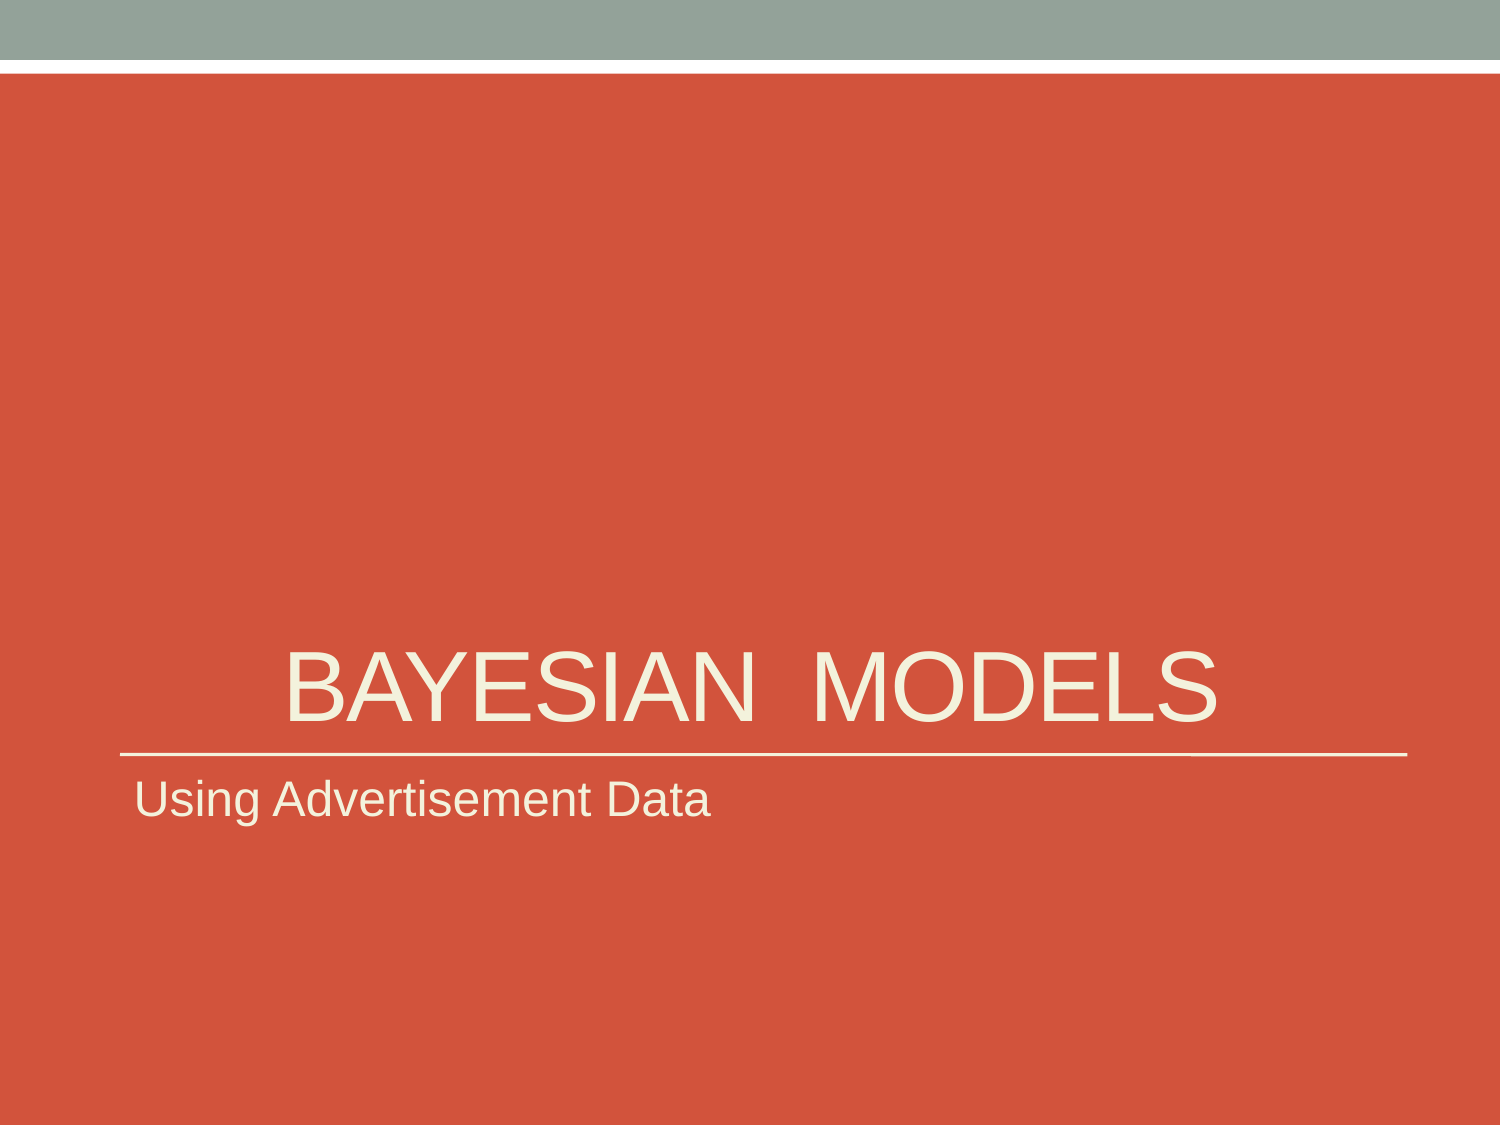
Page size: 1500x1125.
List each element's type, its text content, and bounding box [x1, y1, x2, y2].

title BAYESIAN Models [75, 387, 1426, 749]
list Using Advertisement Data [118, 758, 1394, 1006]
